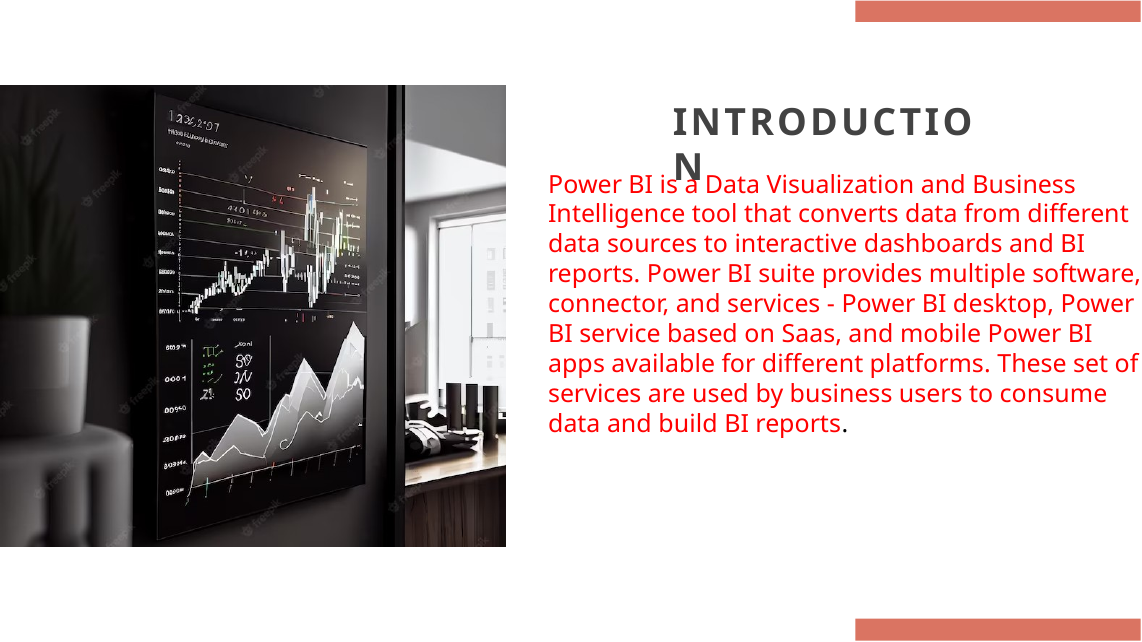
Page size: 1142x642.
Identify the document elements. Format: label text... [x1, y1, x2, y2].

text_box Power BI is a Data Visualization and Business Intelligence tool that converts data from different data sources to interactive dashboards and BI reports. Power BI suite provides multiple software, connector, and services - Power BI desktop, Power BI service based on Saas, and mobile Power BI apps available for different platforms. These set of services are used by business users to consume data and build BI reports. [533, 160, 1142, 445]
picture [0, 85, 506, 547]
title INTRODUCTION [670, 95, 980, 160]
